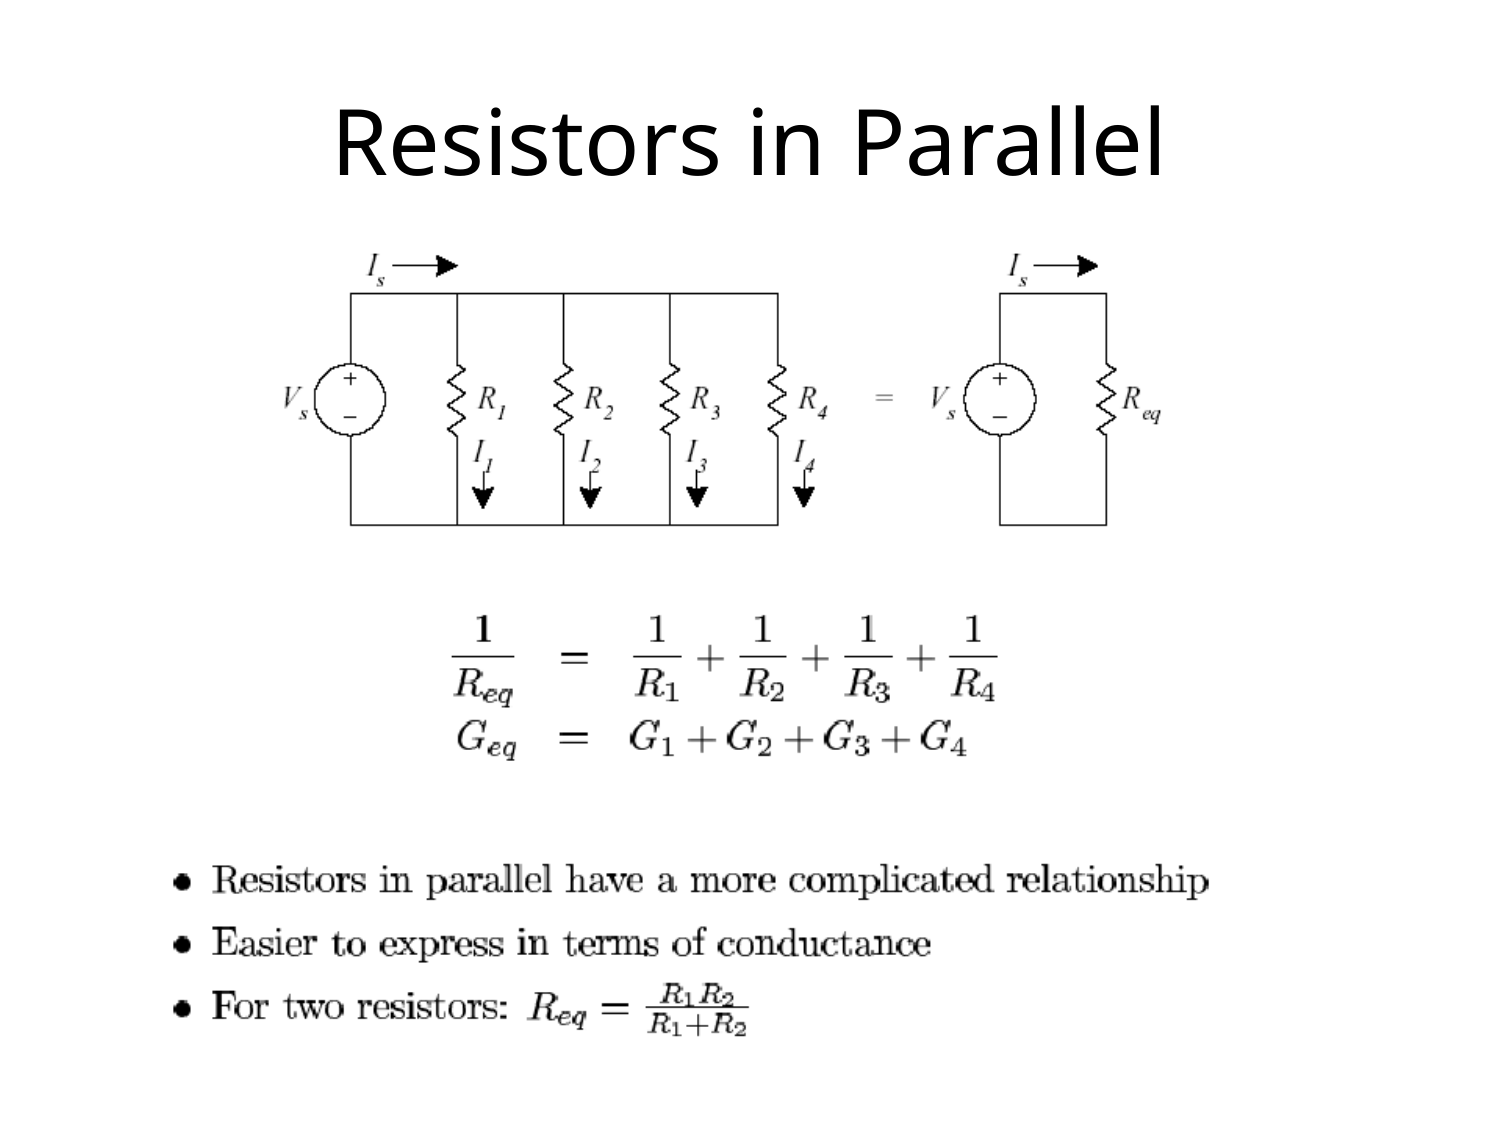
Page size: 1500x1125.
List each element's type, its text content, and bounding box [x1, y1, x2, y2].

picture [147, 243, 1245, 1052]
title Resistors in Parallel [75, 45, 1425, 233]
